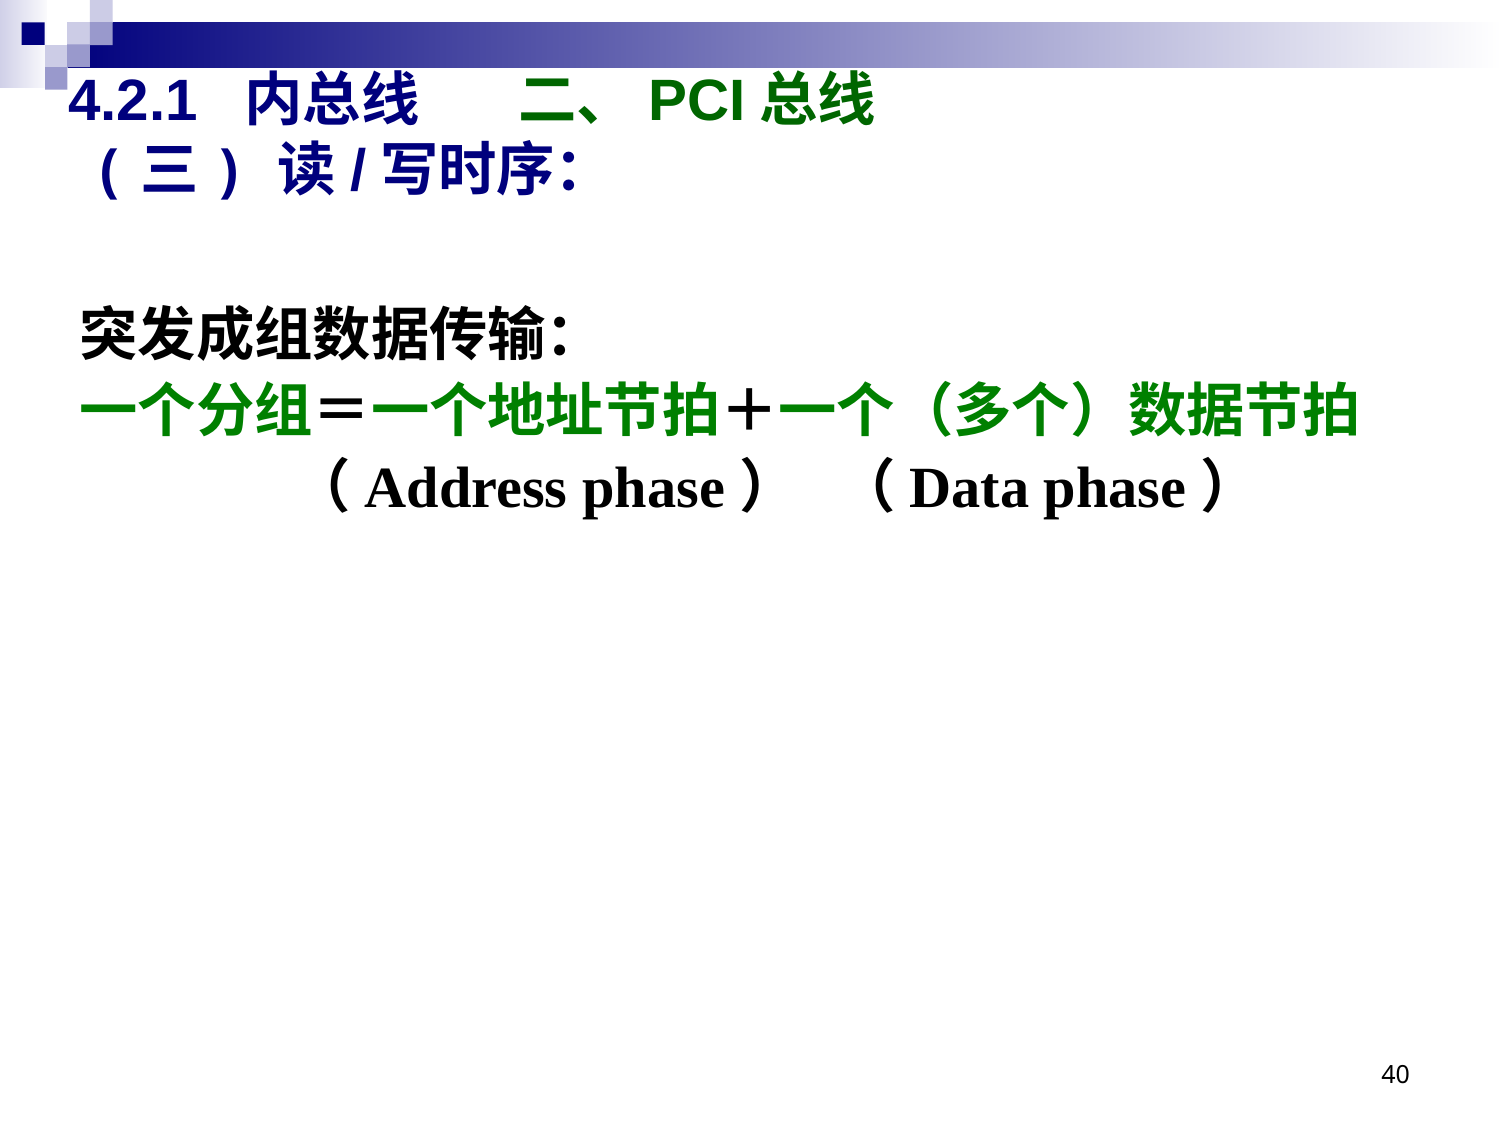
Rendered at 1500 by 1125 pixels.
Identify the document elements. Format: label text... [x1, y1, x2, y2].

list 突发成组数据传输： 一个分组＝一个地址节拍＋一个（多个）数据节拍 （Address phase） （Data phase） [64, 289, 1448, 1000]
title 4.2.1 内总线 二、PCI总线 [52, 54, 1471, 150]
text_box (三) 读/写时序： [76, 124, 1427, 220]
slide_number 40 [1074, 1046, 1426, 1101]
